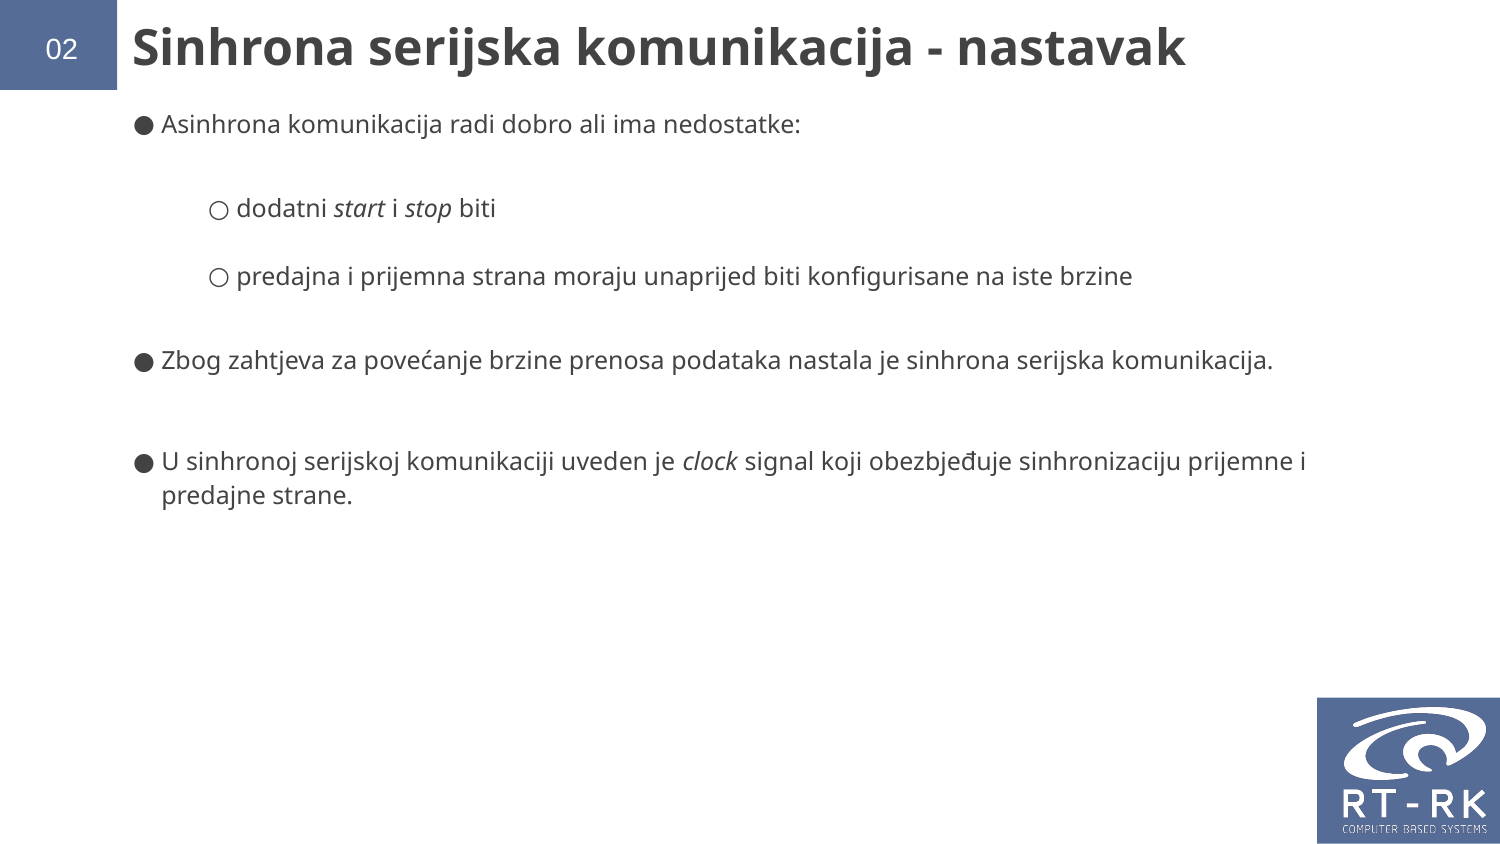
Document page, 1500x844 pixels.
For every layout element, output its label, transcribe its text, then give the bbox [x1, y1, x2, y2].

text_box 02 [0, 0, 94, 95]
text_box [1316, 697, 1500, 844]
text_box [94, 0, 118, 90]
title Sinhrona serijska komunikacija - nastavak [118, 0, 1453, 80]
subtitle Asinhrona komunikacija radi dobro ali ima nedostatke: dodatni start i stop biti predajna i prijemna strana moraju unaprijed biti konfigurisane na iste brzine Zbog zahtjeva za povećanje brzine prenosa podataka nastala je sinhrona serijska komunikacija. U sinhronoj serijskoj komunikaciji uveden je clock signal koji obezbjeđuje sinhronizaciju prijemne i predajne strane. [118, 88, 1365, 698]
